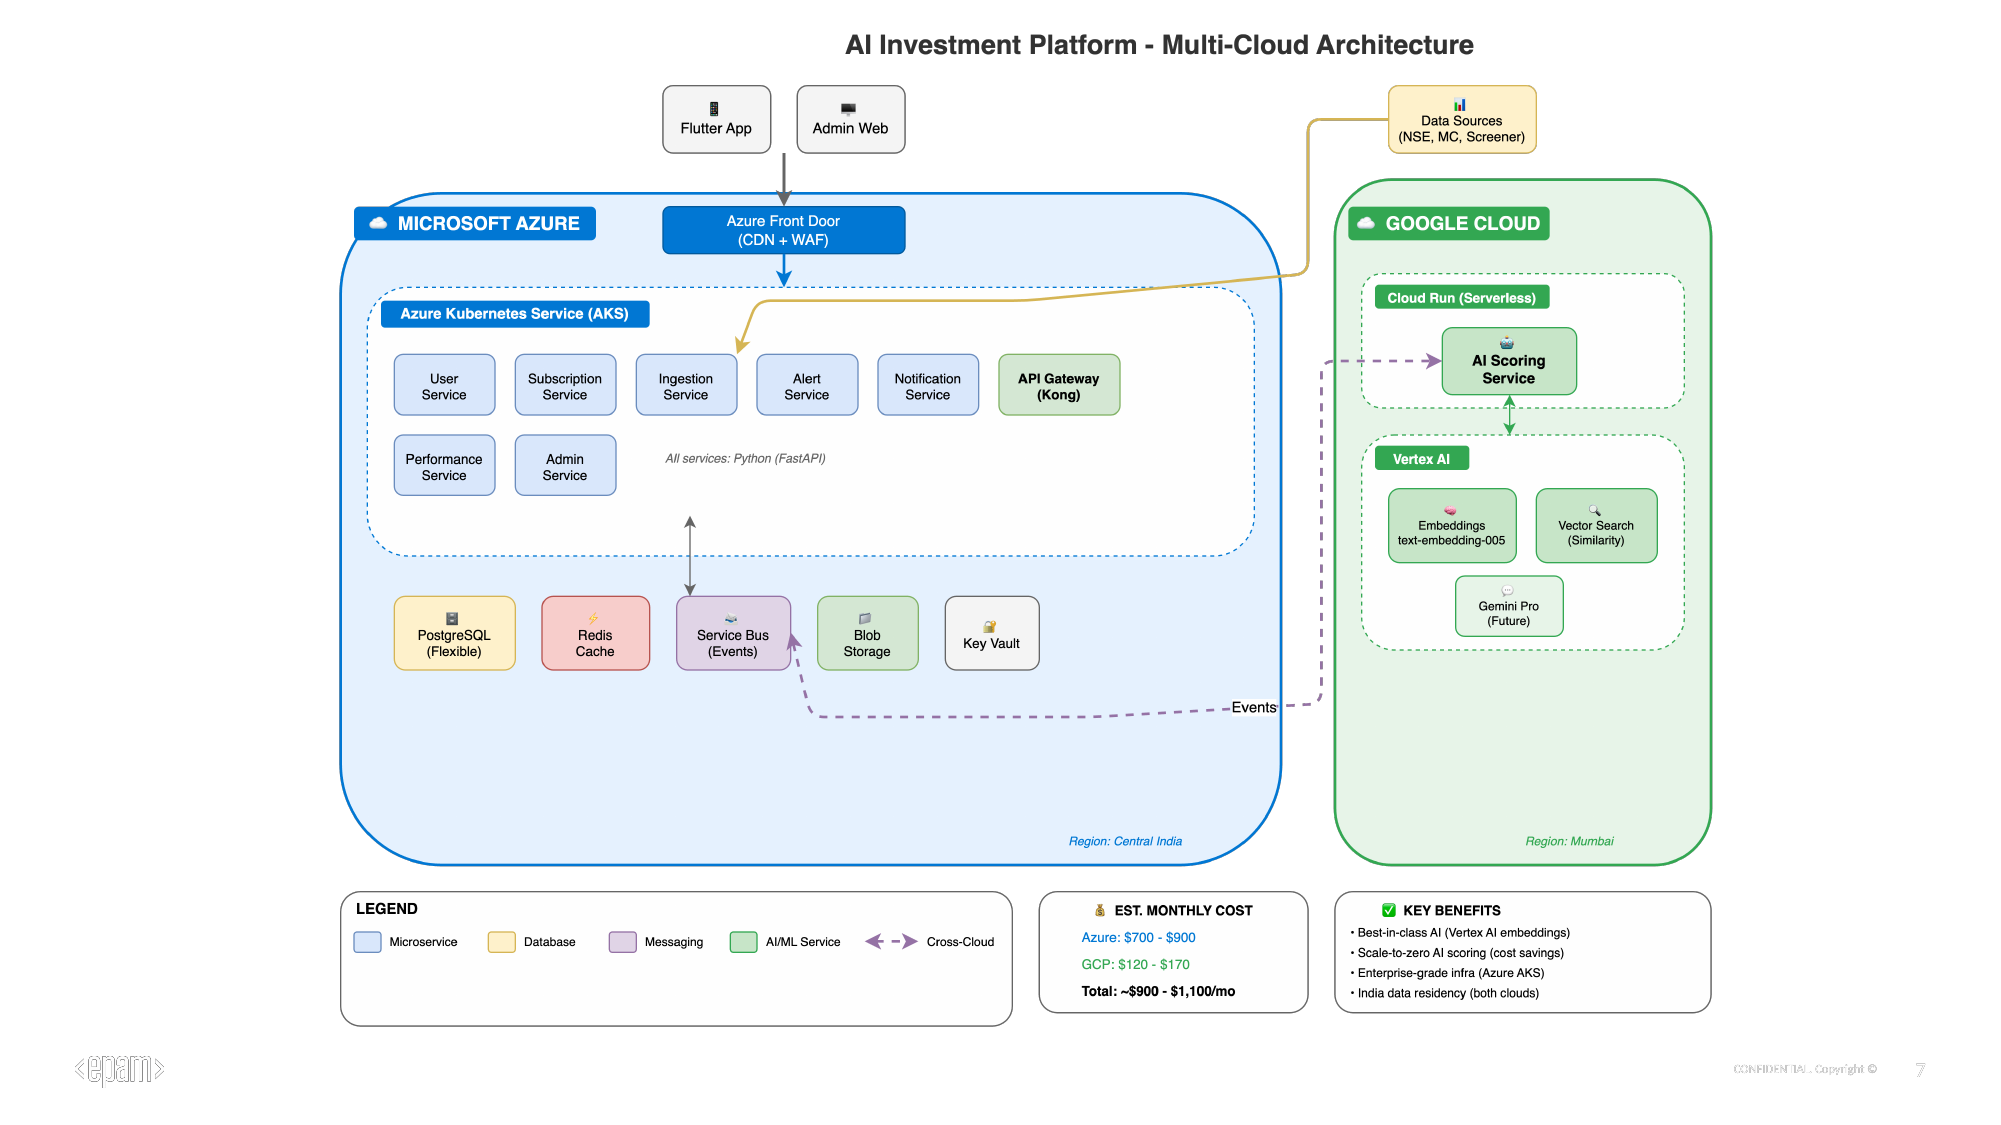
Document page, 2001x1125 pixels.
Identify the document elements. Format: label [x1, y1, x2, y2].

picture [75, 1056, 164, 1088]
picture [325, 11, 1725, 1040]
